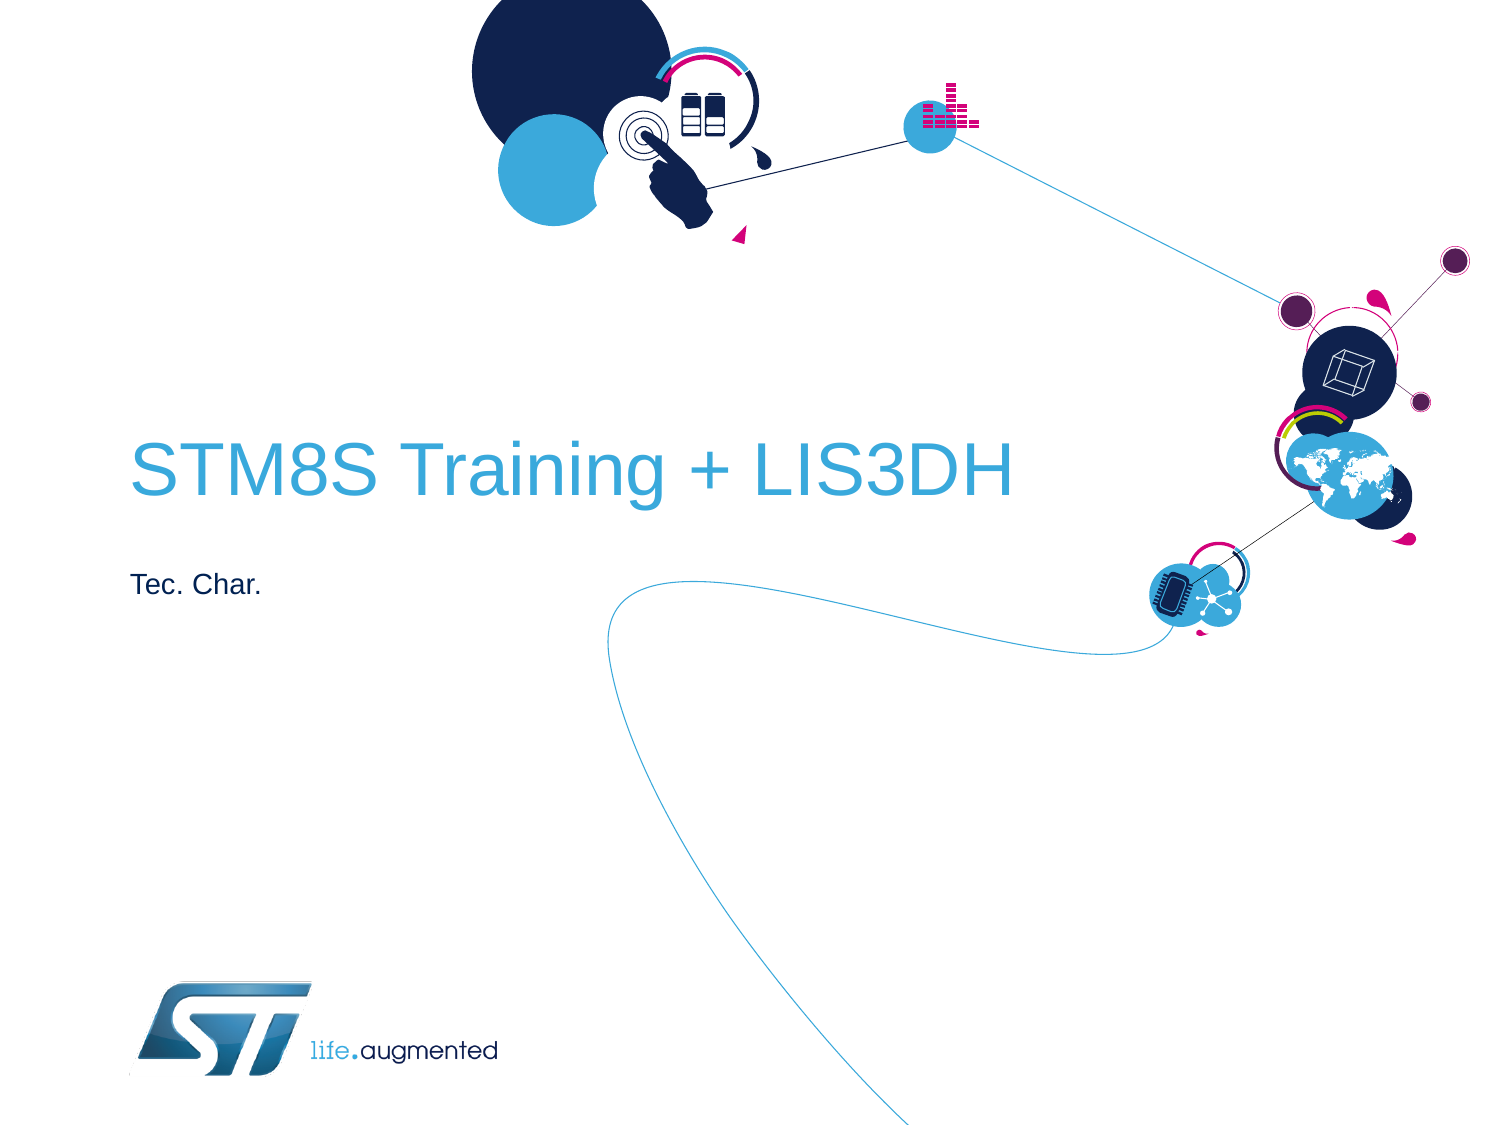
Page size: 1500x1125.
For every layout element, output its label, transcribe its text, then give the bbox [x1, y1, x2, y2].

subtitle Tec. Char. [115, 558, 1165, 846]
title STM8S Training + LIS3DH [115, 276, 1390, 518]
picture [112, 964, 514, 1094]
